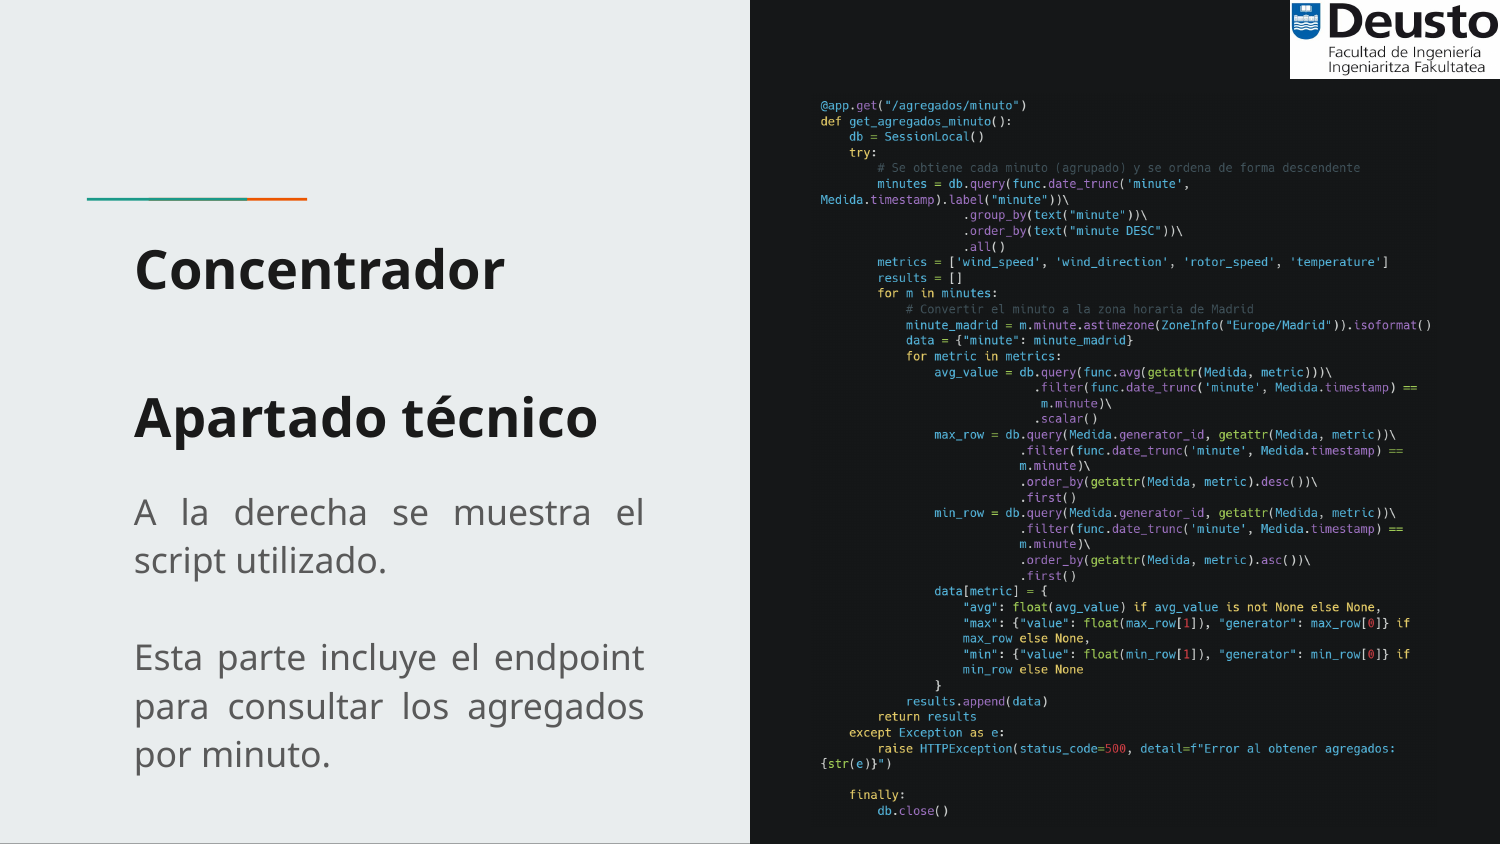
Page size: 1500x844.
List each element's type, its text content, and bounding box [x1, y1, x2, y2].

subtitle A la derecha se muestra el script utilizado. Esta parte incluye el endpoint para consultar los agregados por minuto. [118, 472, 661, 796]
picture [811, 93, 1437, 828]
title Concentrador Apartado técnico [119, 216, 662, 494]
picture [1290, 0, 1500, 80]
